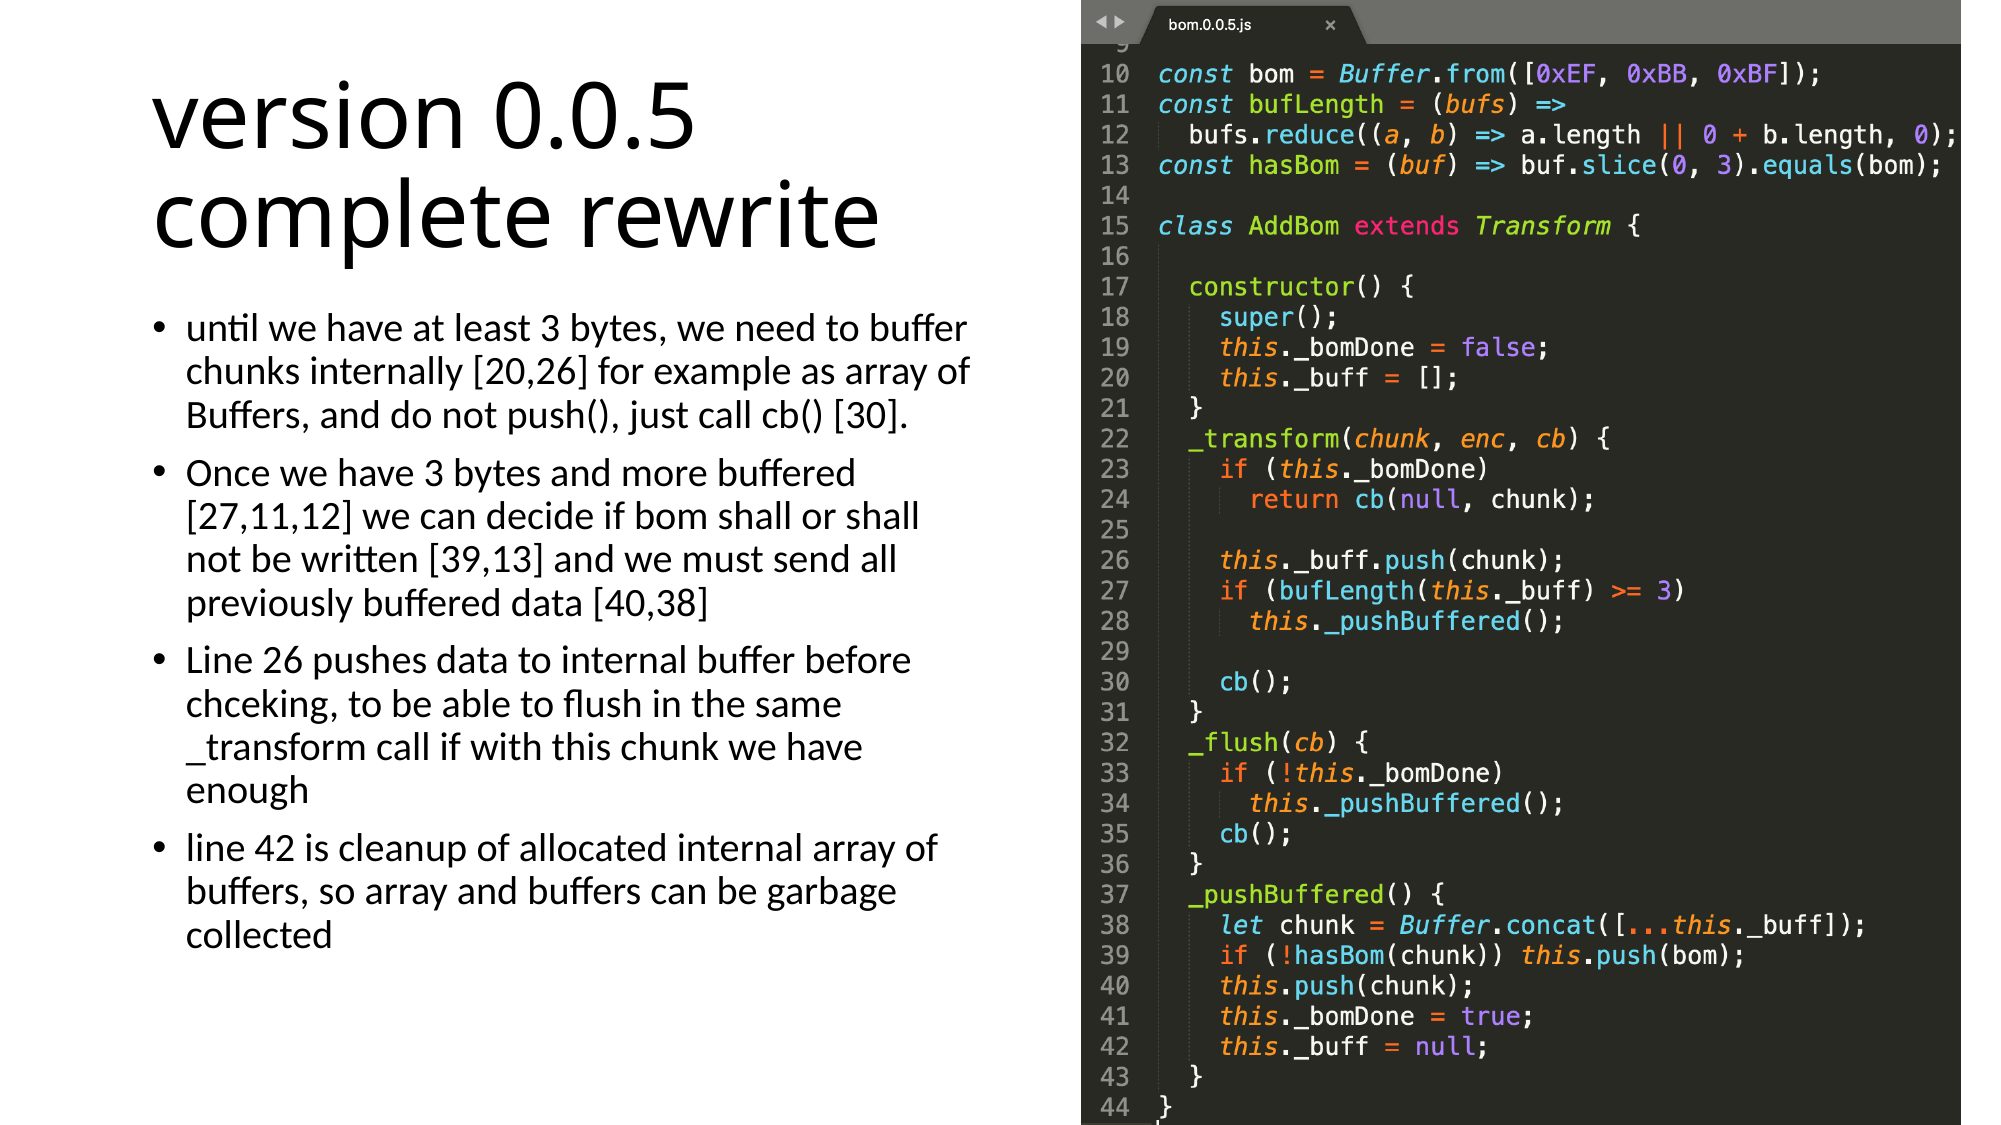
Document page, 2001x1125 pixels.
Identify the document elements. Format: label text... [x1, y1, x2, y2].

picture [1081, 0, 1961, 1125]
title version 0.0.5 complete rewrite [137, 59, 968, 278]
list until we have at least 3 bytes, we need to buffer chunks internally [20,26] for example as array of Buffers, and do not push(), just call cb() [30]. Once we have 3 bytes and more buffered [27,11,12] we can decide if bom shall or shall not be written [39,13] and we must send all previously buffered data [40,38] Line 26 pushes data to internal buffer before chceking, to be able to flush in the same _transform call if with this chunk we have enough line 42 is cleanup of allocated internal array of buffers, so array and buffers can be garbage collected [137, 299, 988, 1014]
